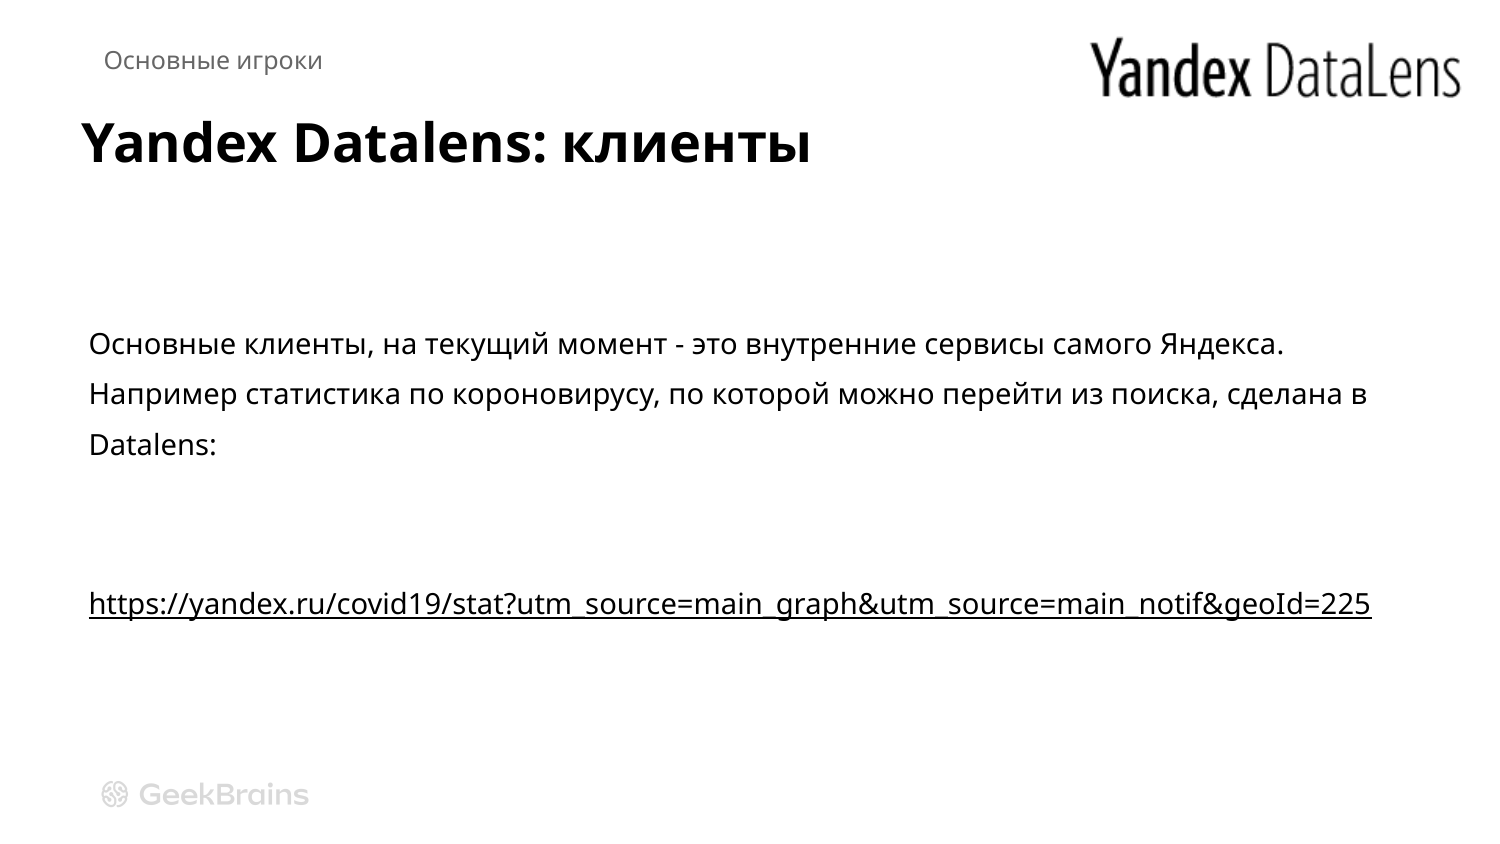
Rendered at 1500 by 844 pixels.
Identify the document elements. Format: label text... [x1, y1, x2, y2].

picture [88, 767, 322, 822]
text_box Основные клиенты, на текущий момент - это внутренние сервисы самого Яндекса. Например статистика по короновирусу, по которой можно перейти из поиска, сделана в Datalens: https://yandex.ru/covid19/stat?utm_source=main_graph&utm_source=main_notif&geoId=225 [88, 295, 1412, 626]
subtitle Основные игроки [88, 24, 1064, 84]
title Yandex Datalens: клиенты [81, 116, 1127, 259]
picture [1069, 6, 1488, 131]
